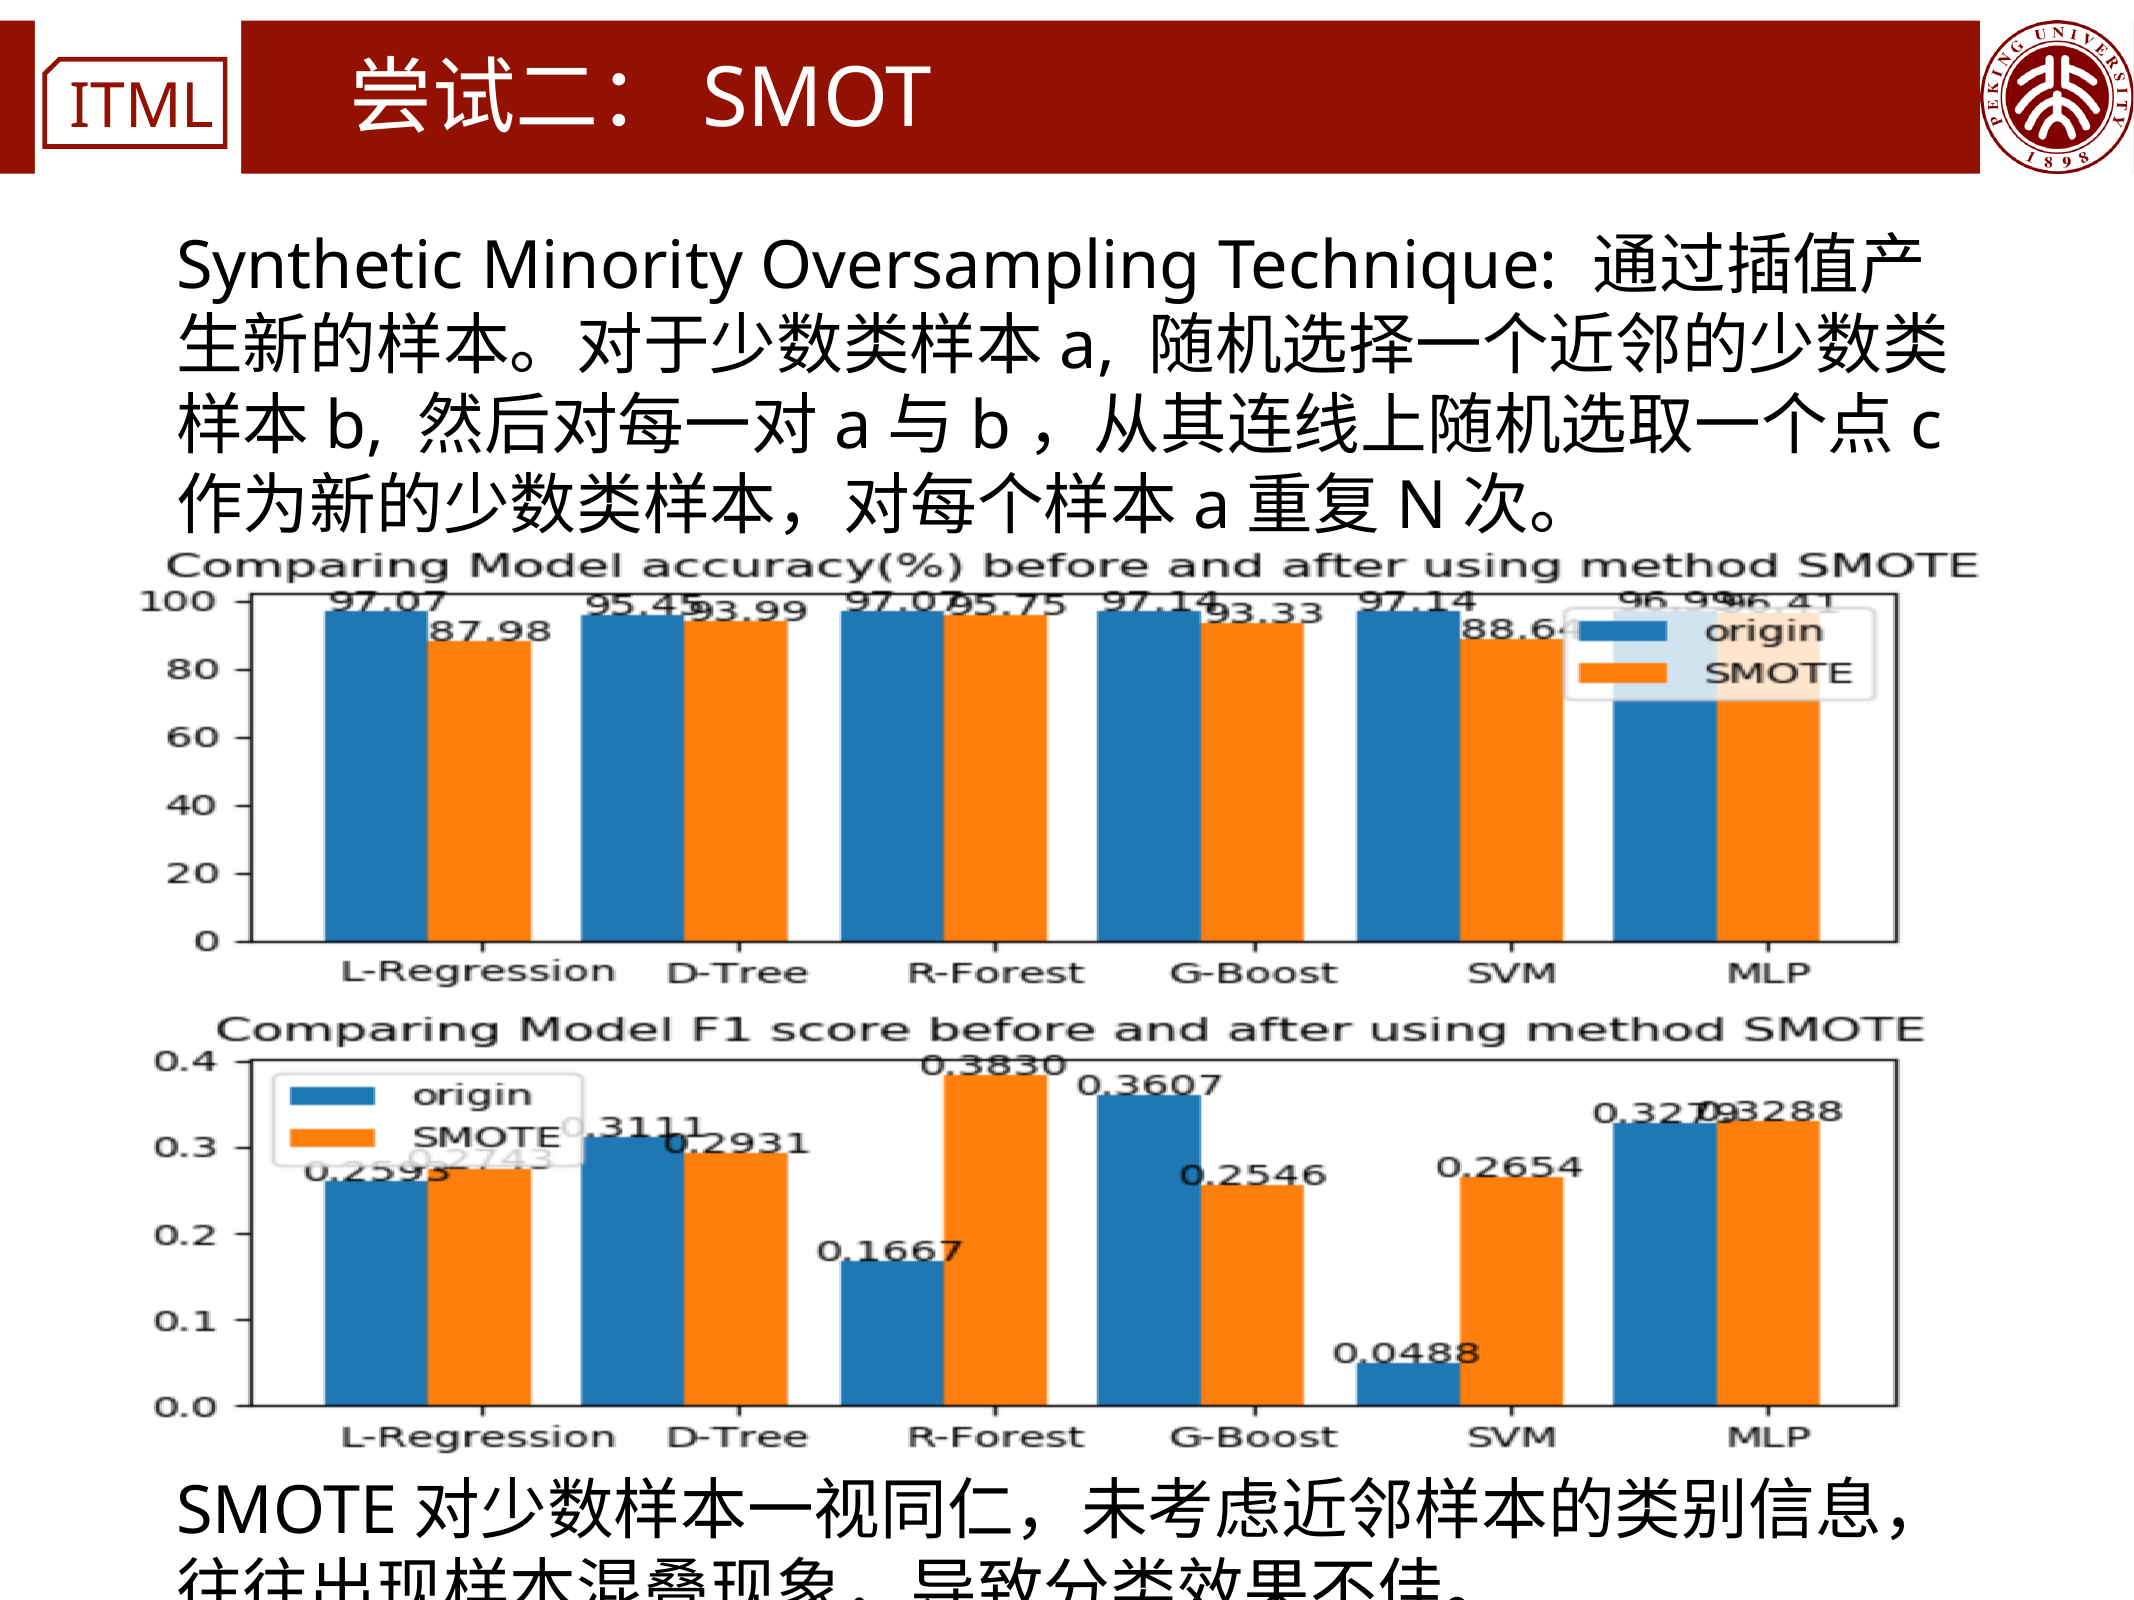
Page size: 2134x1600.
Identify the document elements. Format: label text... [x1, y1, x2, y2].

text_box Synthetic Minority Oversampling Technique: 通过插值产生新的样本。对于少数类样本a, 随机选择一个近邻的少数类样本b, 然后对每一对a与b，从其连线上随机选取一个点c作为新的少数类样本，对每个样本a重复N次。 SMOTE对少数样本一视同仁，未考虑近邻样本的类别信息，往往出现样本混叠现象，导致分类效果不佳。 [161, 1460, 1973, 1581]
text_box Synthetic Minority Oversampling Technique: 通过插值产生新的样本。对于少数类样本a, 随机选择一个近邻的少数类样本b, 然后对每一对a与b，从其连线上随机选取一个点c作为新的少数类样本，对每个样本a重复N次。 SMOTE对少数样本一视同仁，未考虑近邻样本的类别信息，往往出现样本混叠现象，导致分类效果不佳。 [161, 214, 1973, 537]
picture [1980, 20, 2134, 174]
title 尝试二：SMOT [334, 35, 1888, 159]
picture [125, 537, 2008, 1460]
